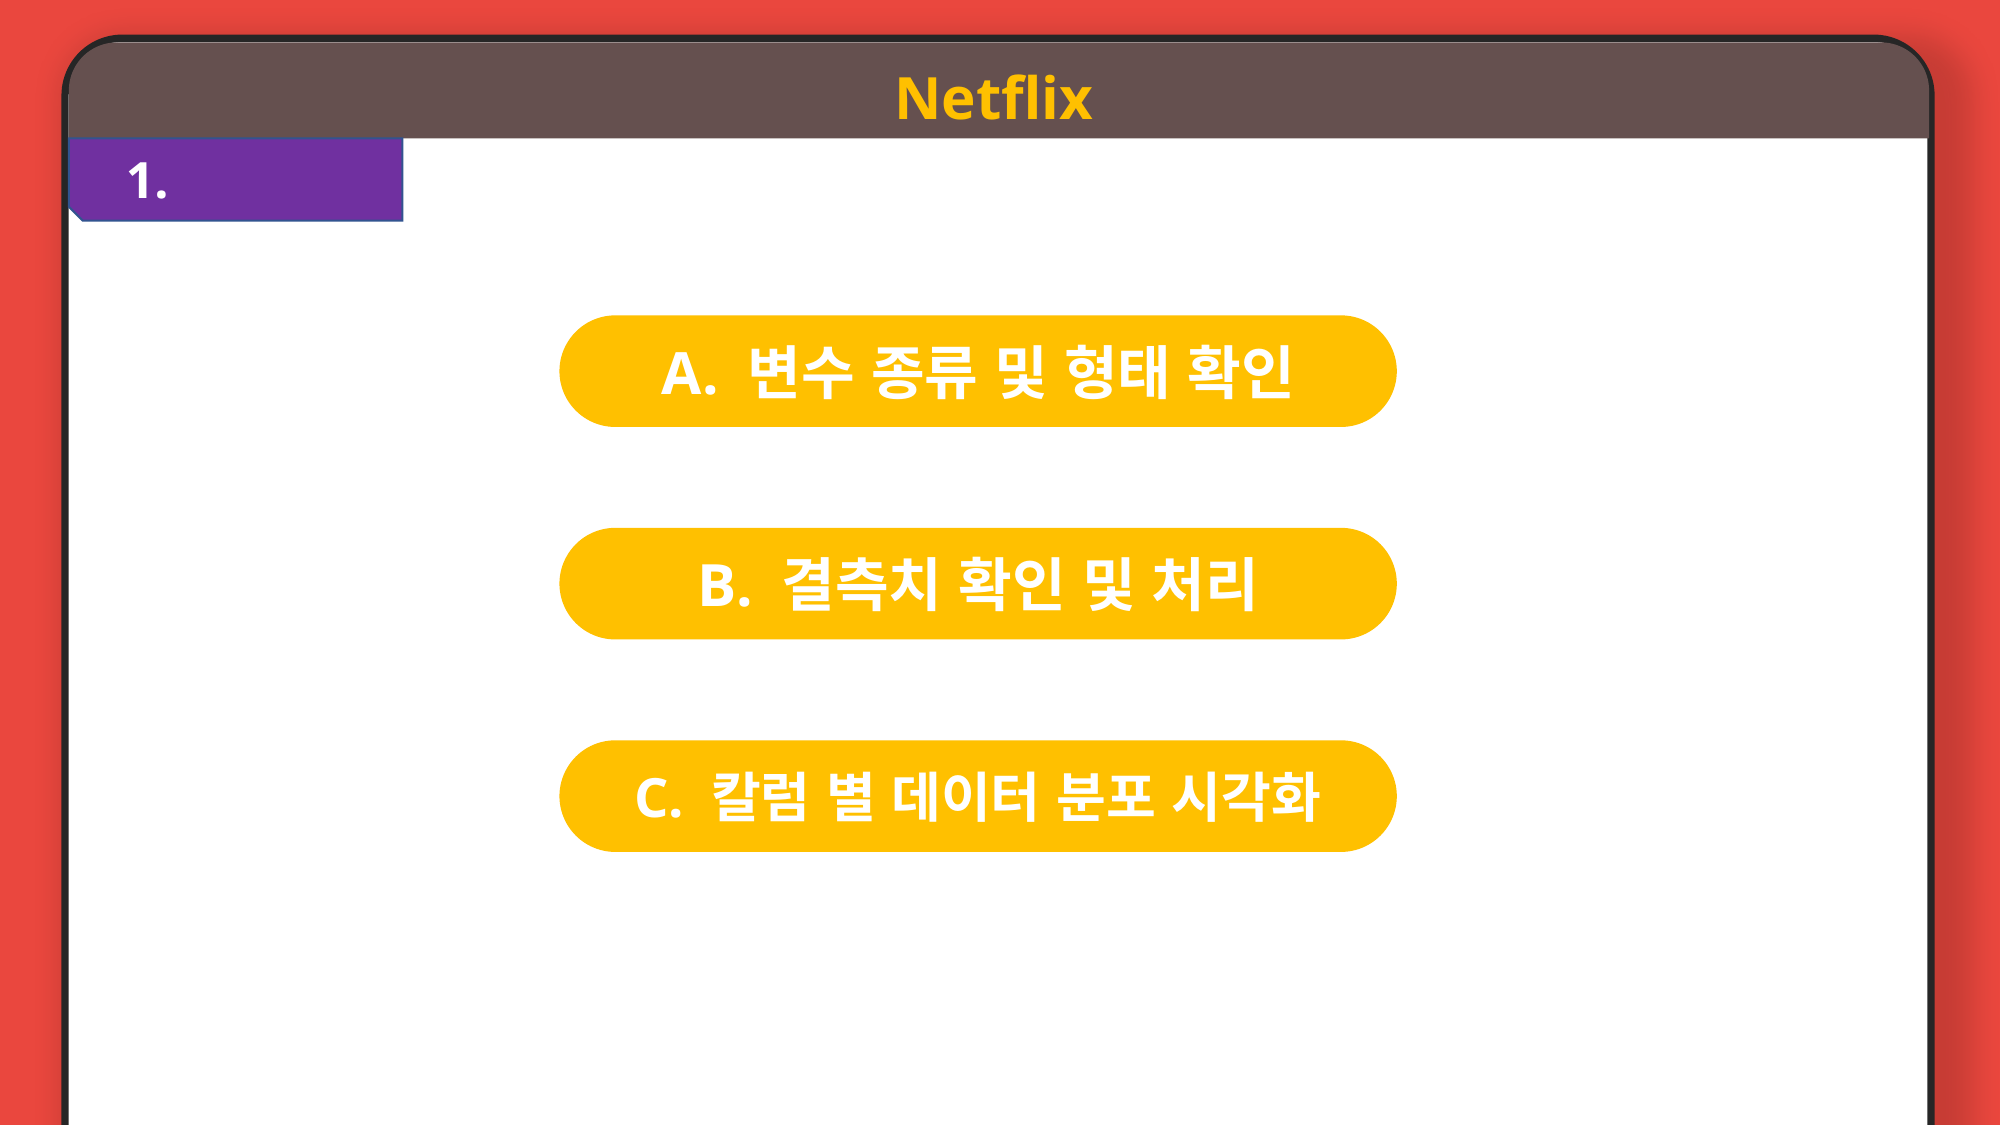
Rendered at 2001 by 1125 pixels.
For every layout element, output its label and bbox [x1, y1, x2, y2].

text_box [65, 38, 1932, 1125]
